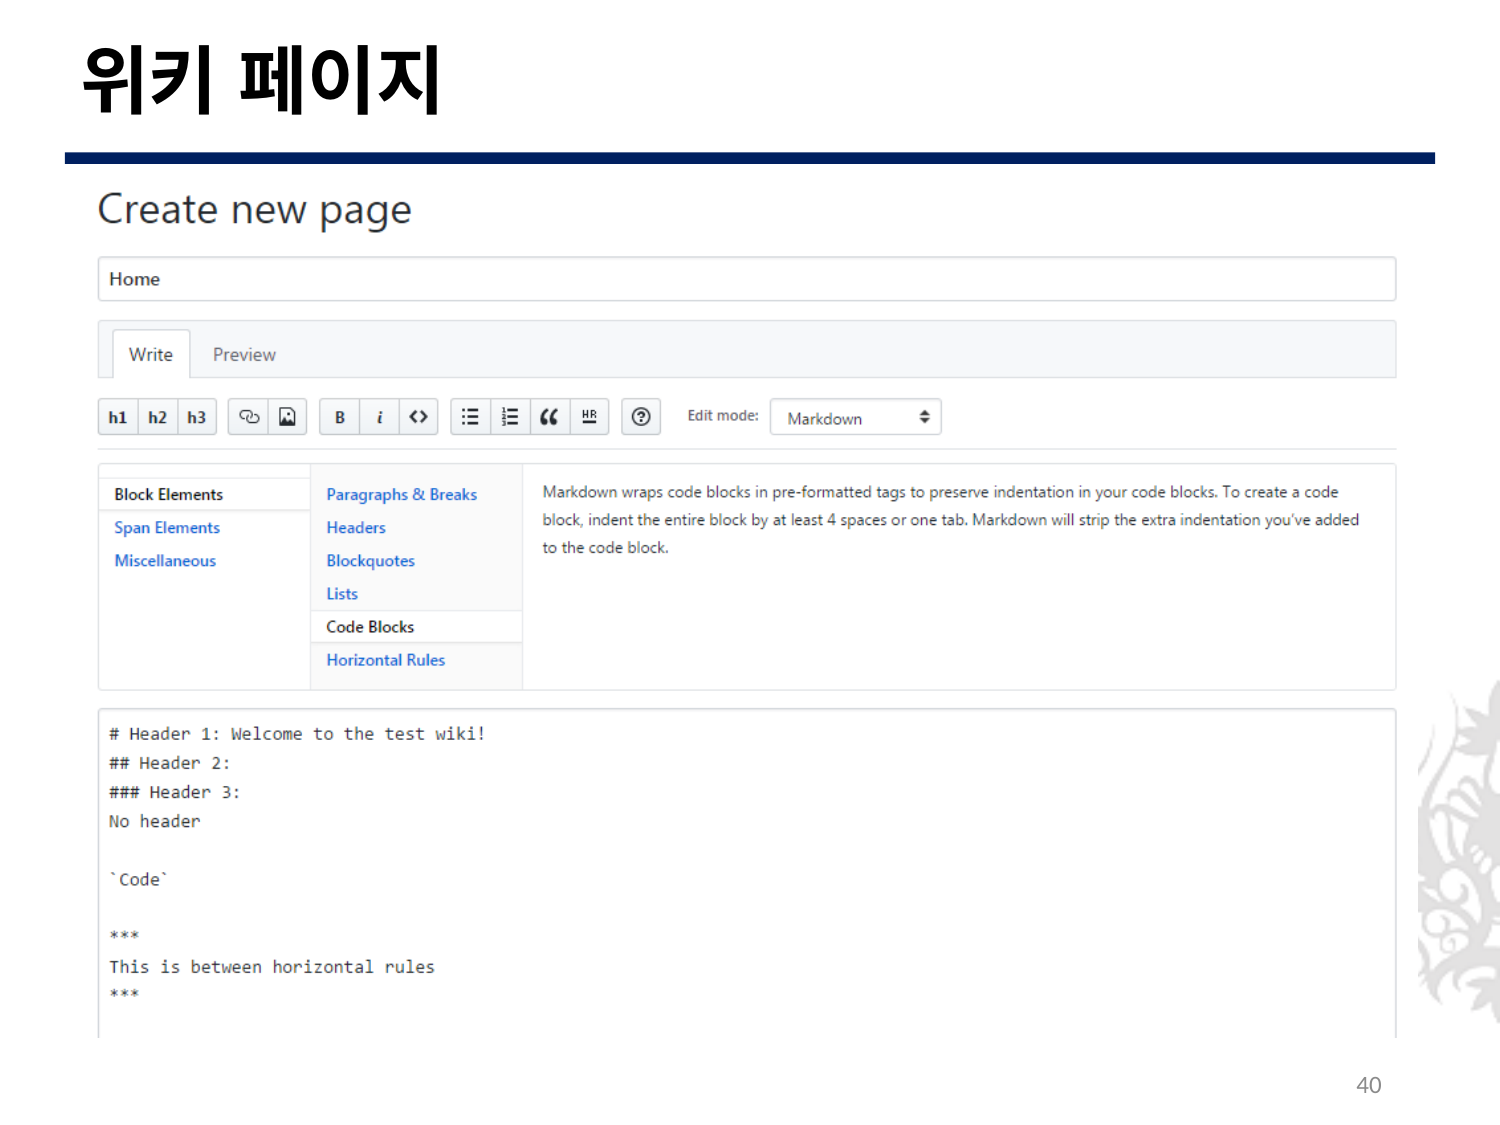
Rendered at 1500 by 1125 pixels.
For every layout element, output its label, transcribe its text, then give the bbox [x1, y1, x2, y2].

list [82, 173, 1418, 1038]
slide_number 40 [1059, 1057, 1397, 1111]
title 위키 페이지 [64, 26, 1436, 143]
